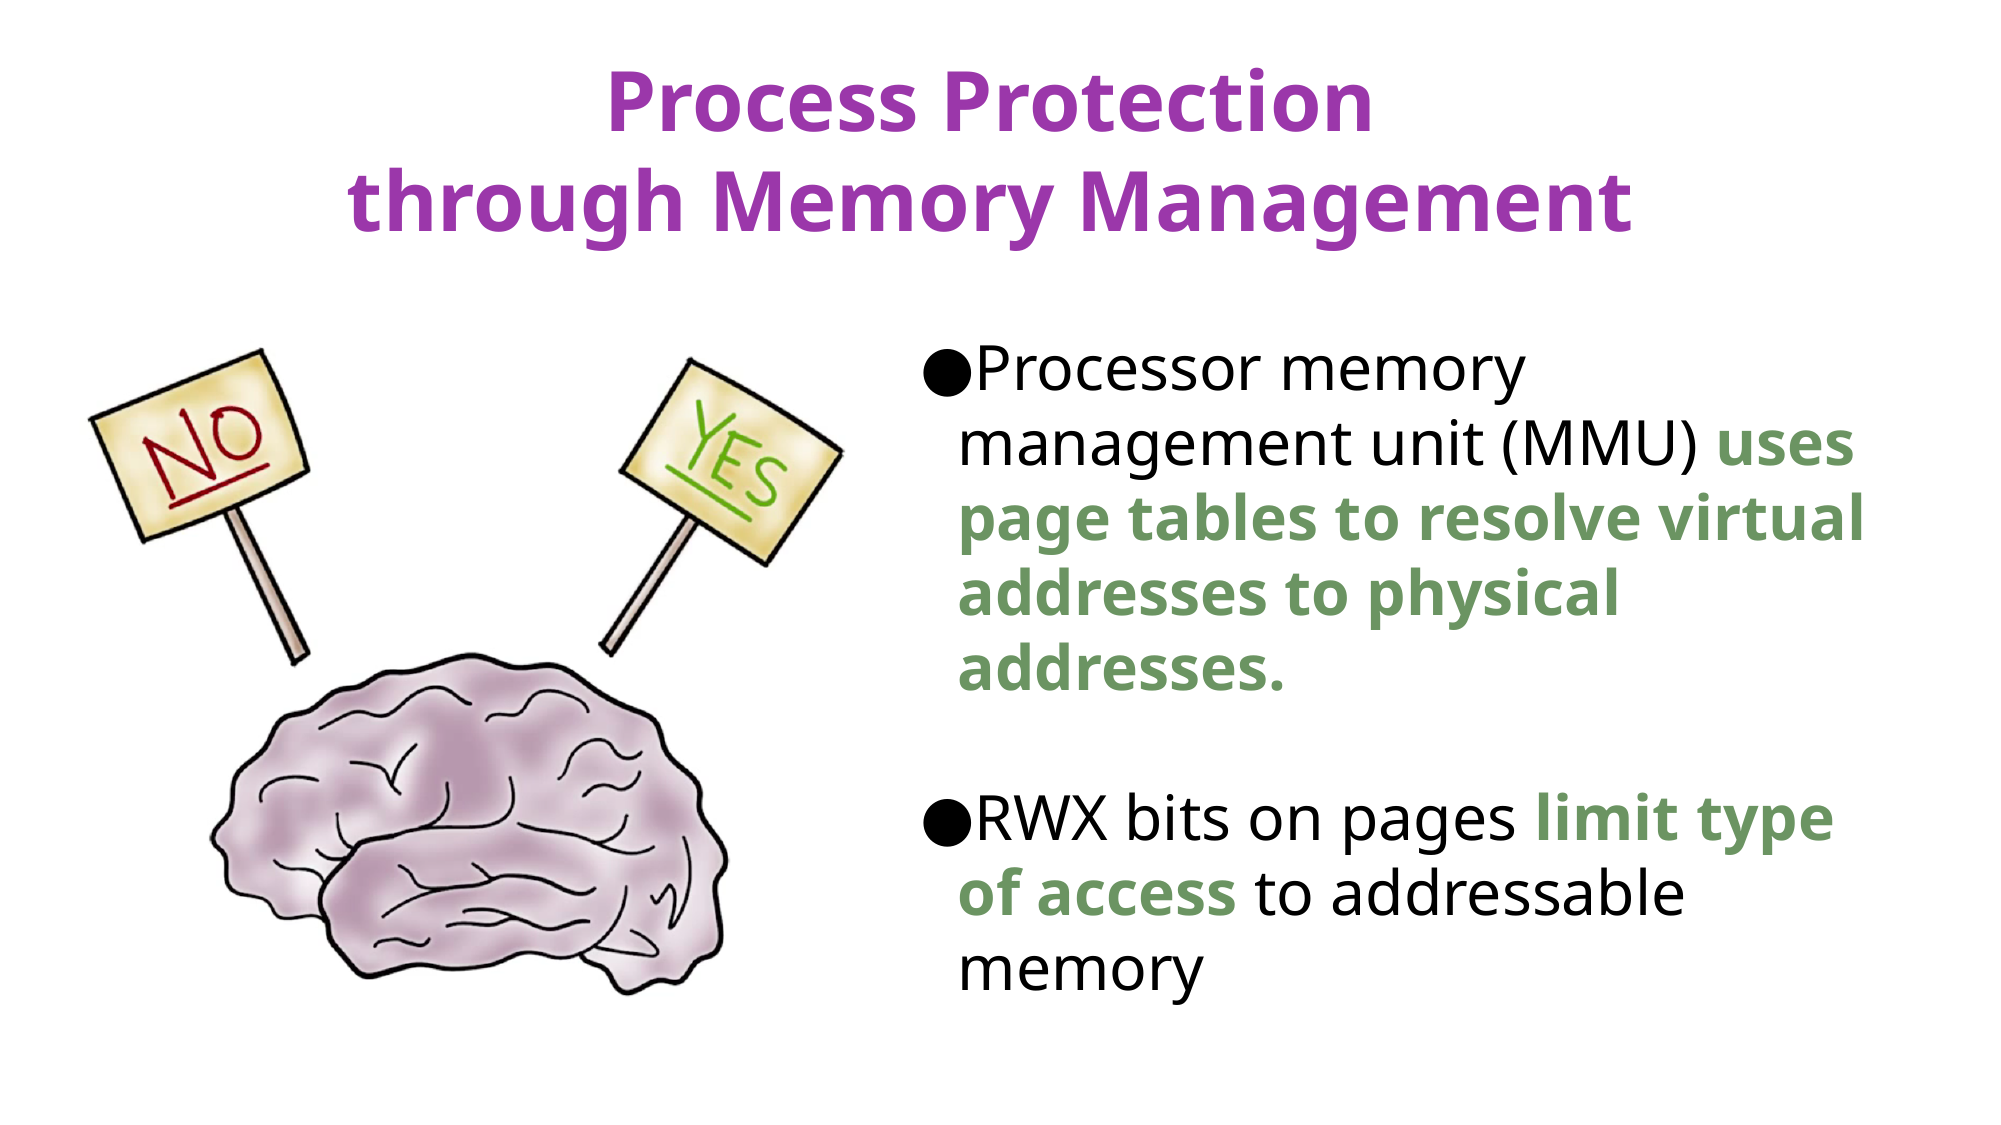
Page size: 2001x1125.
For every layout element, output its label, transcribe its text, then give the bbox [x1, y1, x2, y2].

title Process Protection through Memory Management [75, 24, 1906, 272]
list Processor memory management unit (MMU) uses page tables to resolve virtual addresses to physical addresses. RWX bits on pages limit type of access to addressable memory [863, 308, 1917, 1114]
picture [54, 308, 894, 1047]
